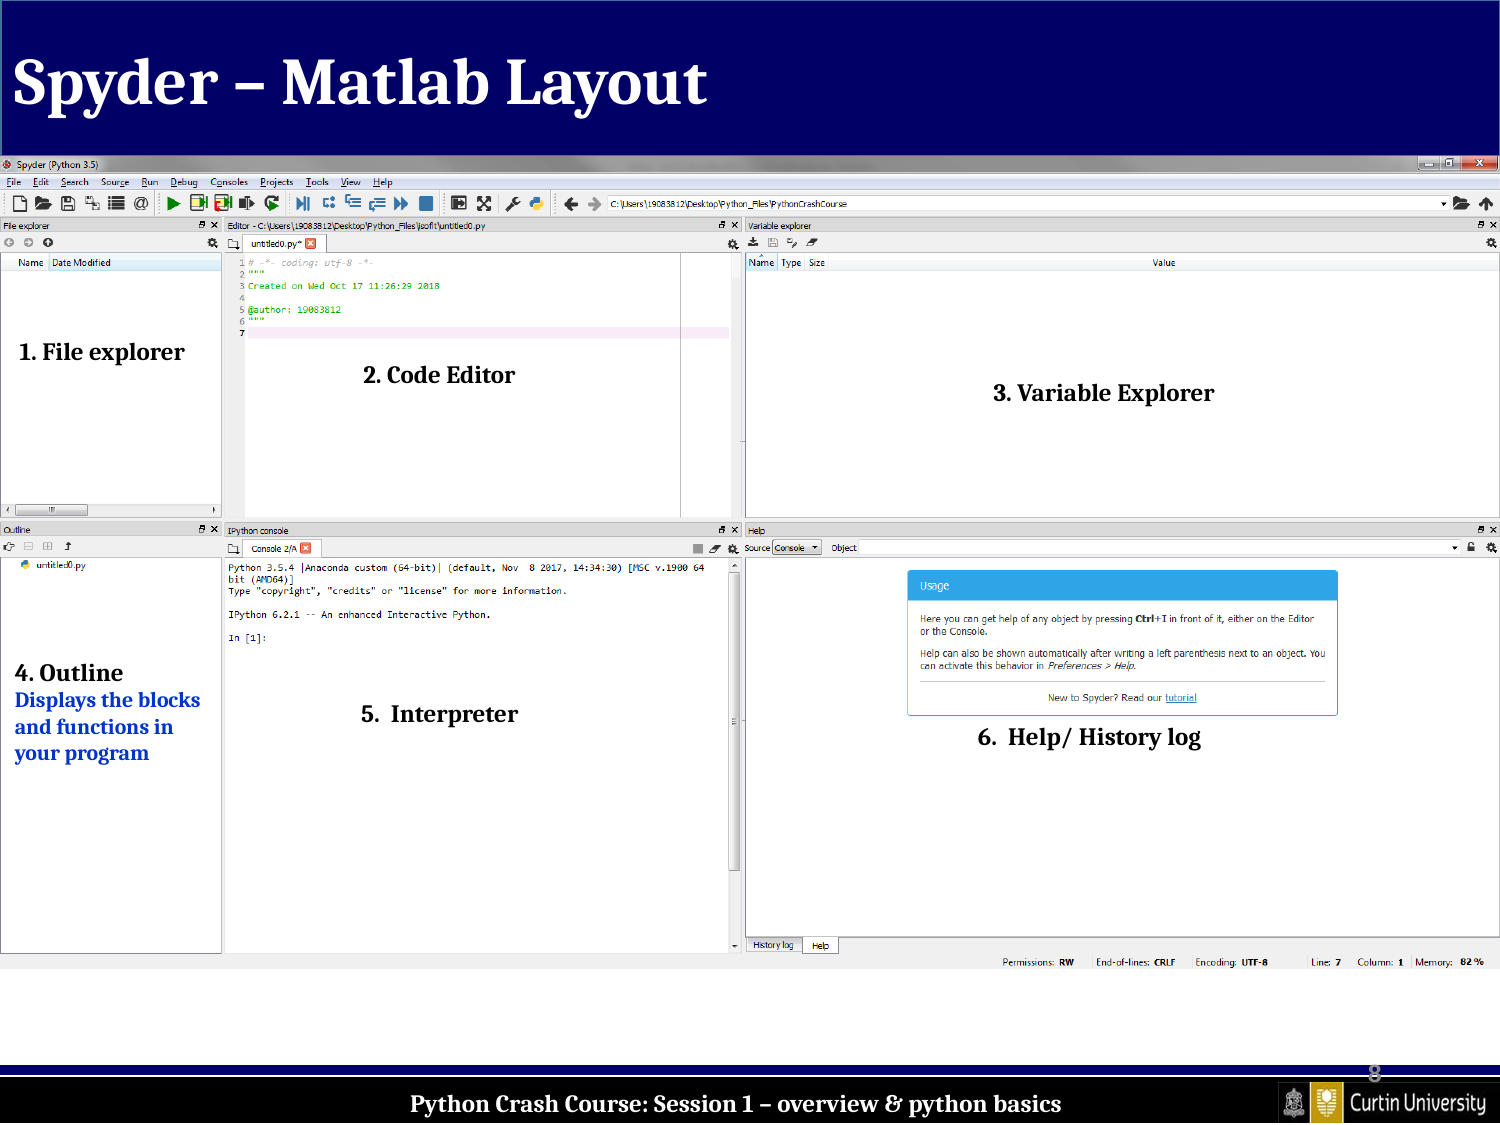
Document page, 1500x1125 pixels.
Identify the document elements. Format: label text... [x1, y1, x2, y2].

slide_number 8 [1059, 1042, 1397, 1103]
text_box Python Crash Course: Session 1 – overview & python basics [395, 1079, 1175, 1125]
picture [0, 0, 1500, 1125]
text_box Spyder – Matlab Layout [0, 30, 832, 126]
